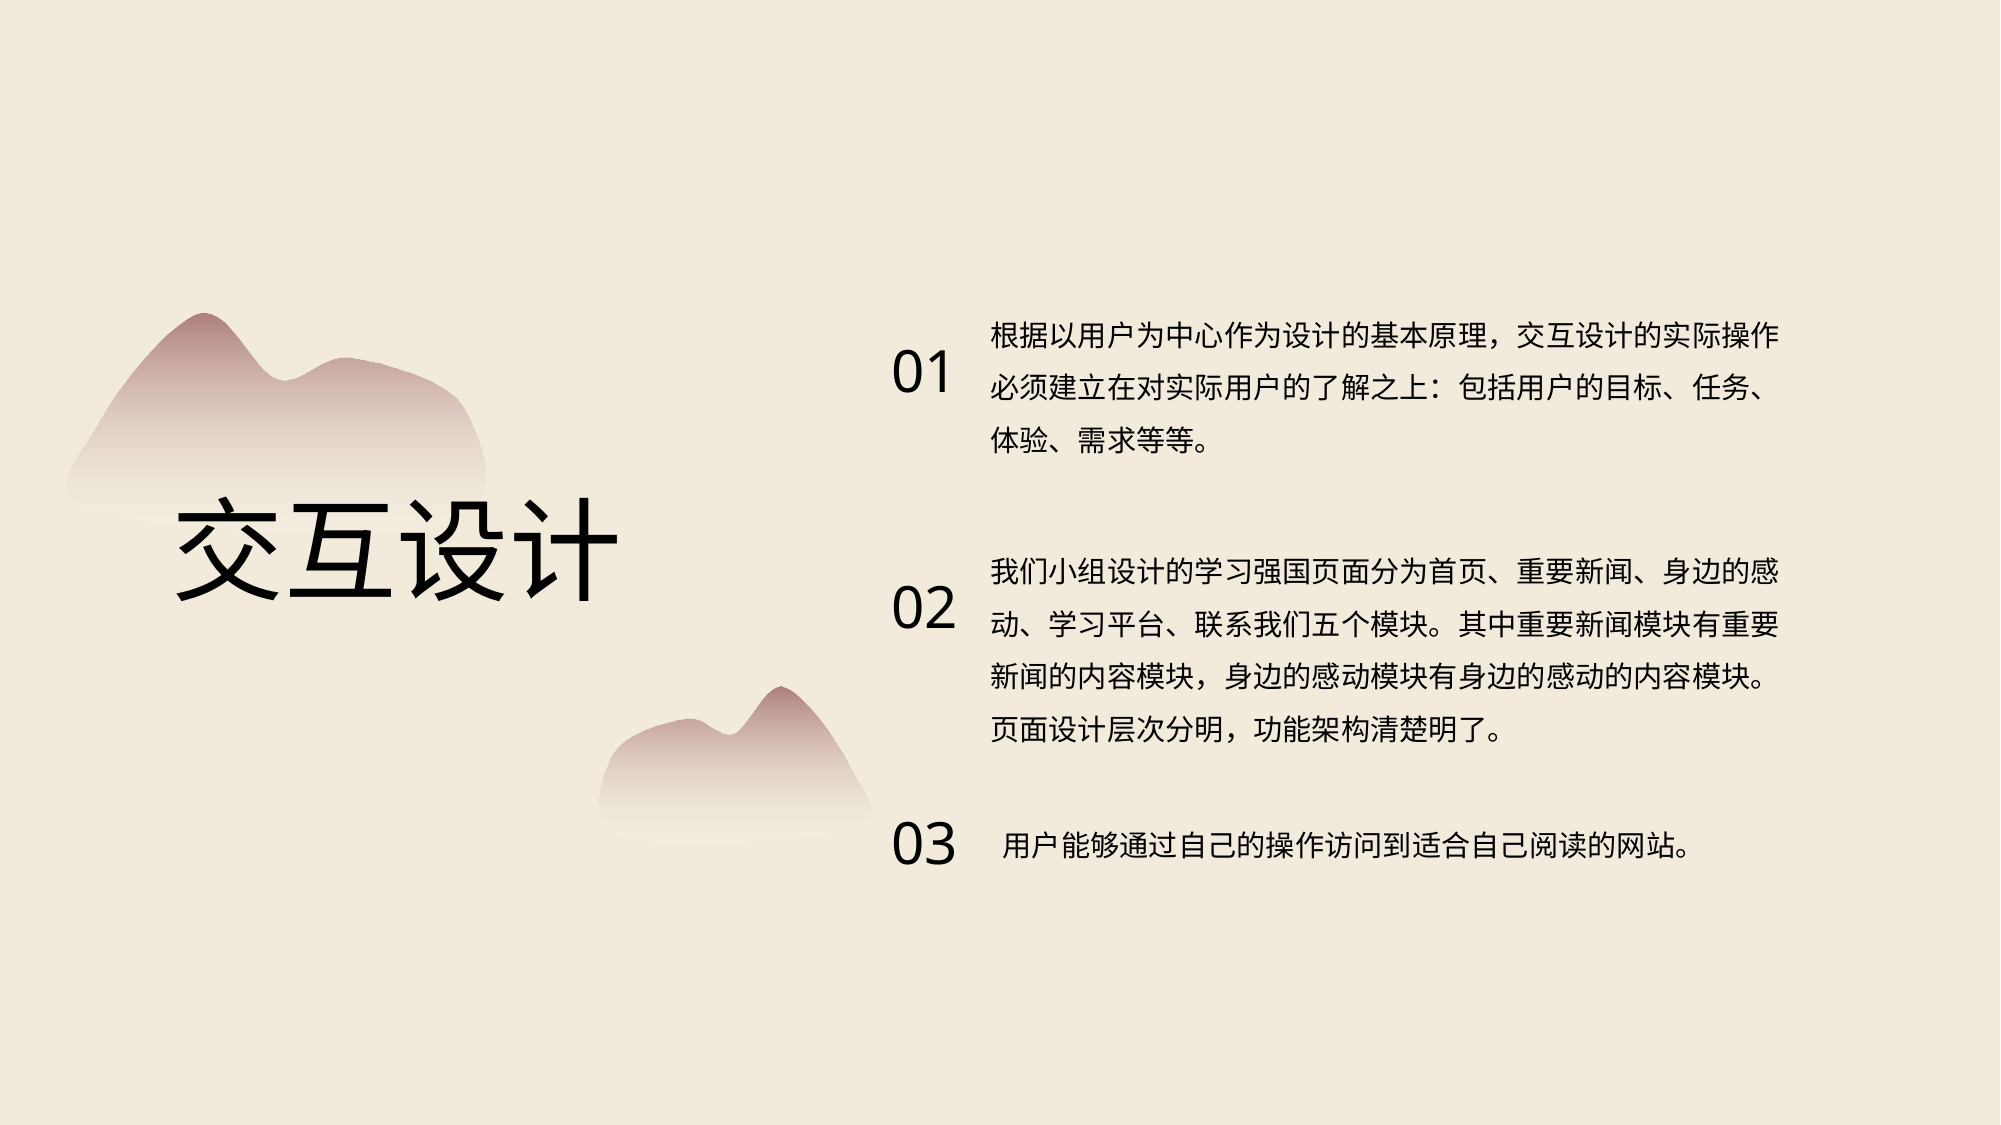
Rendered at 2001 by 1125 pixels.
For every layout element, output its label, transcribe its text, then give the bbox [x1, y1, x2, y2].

text_box 交互设计 [156, 472, 1157, 623]
text_box [597, 685, 872, 844]
text_box [64, 311, 487, 524]
text_box 用户能够通过自己的操作访问到适合自己阅读的网站。 [988, 802, 1813, 871]
text_box 03 [877, 798, 988, 884]
text_box 根据以用户为中心作为设计的基本原理，交互设计的实际操作必须建立在对实际用户的了解之上：包括用户的目标、任务、体验、需求等等。 [975, 292, 1800, 465]
text_box 02 [877, 623, 988, 648]
text_box 01 [877, 326, 988, 412]
text_box 我们小组设计的学习强国页面分为首页、重要新闻、身边的感动、学习平台、联系我们五个模块。其中重要新闻模块有重要新闻的内容模块，身边的感动模块有身边的感动的内容模块。页面设计层次分明，功能架构清楚明了。 [975, 528, 1800, 754]
